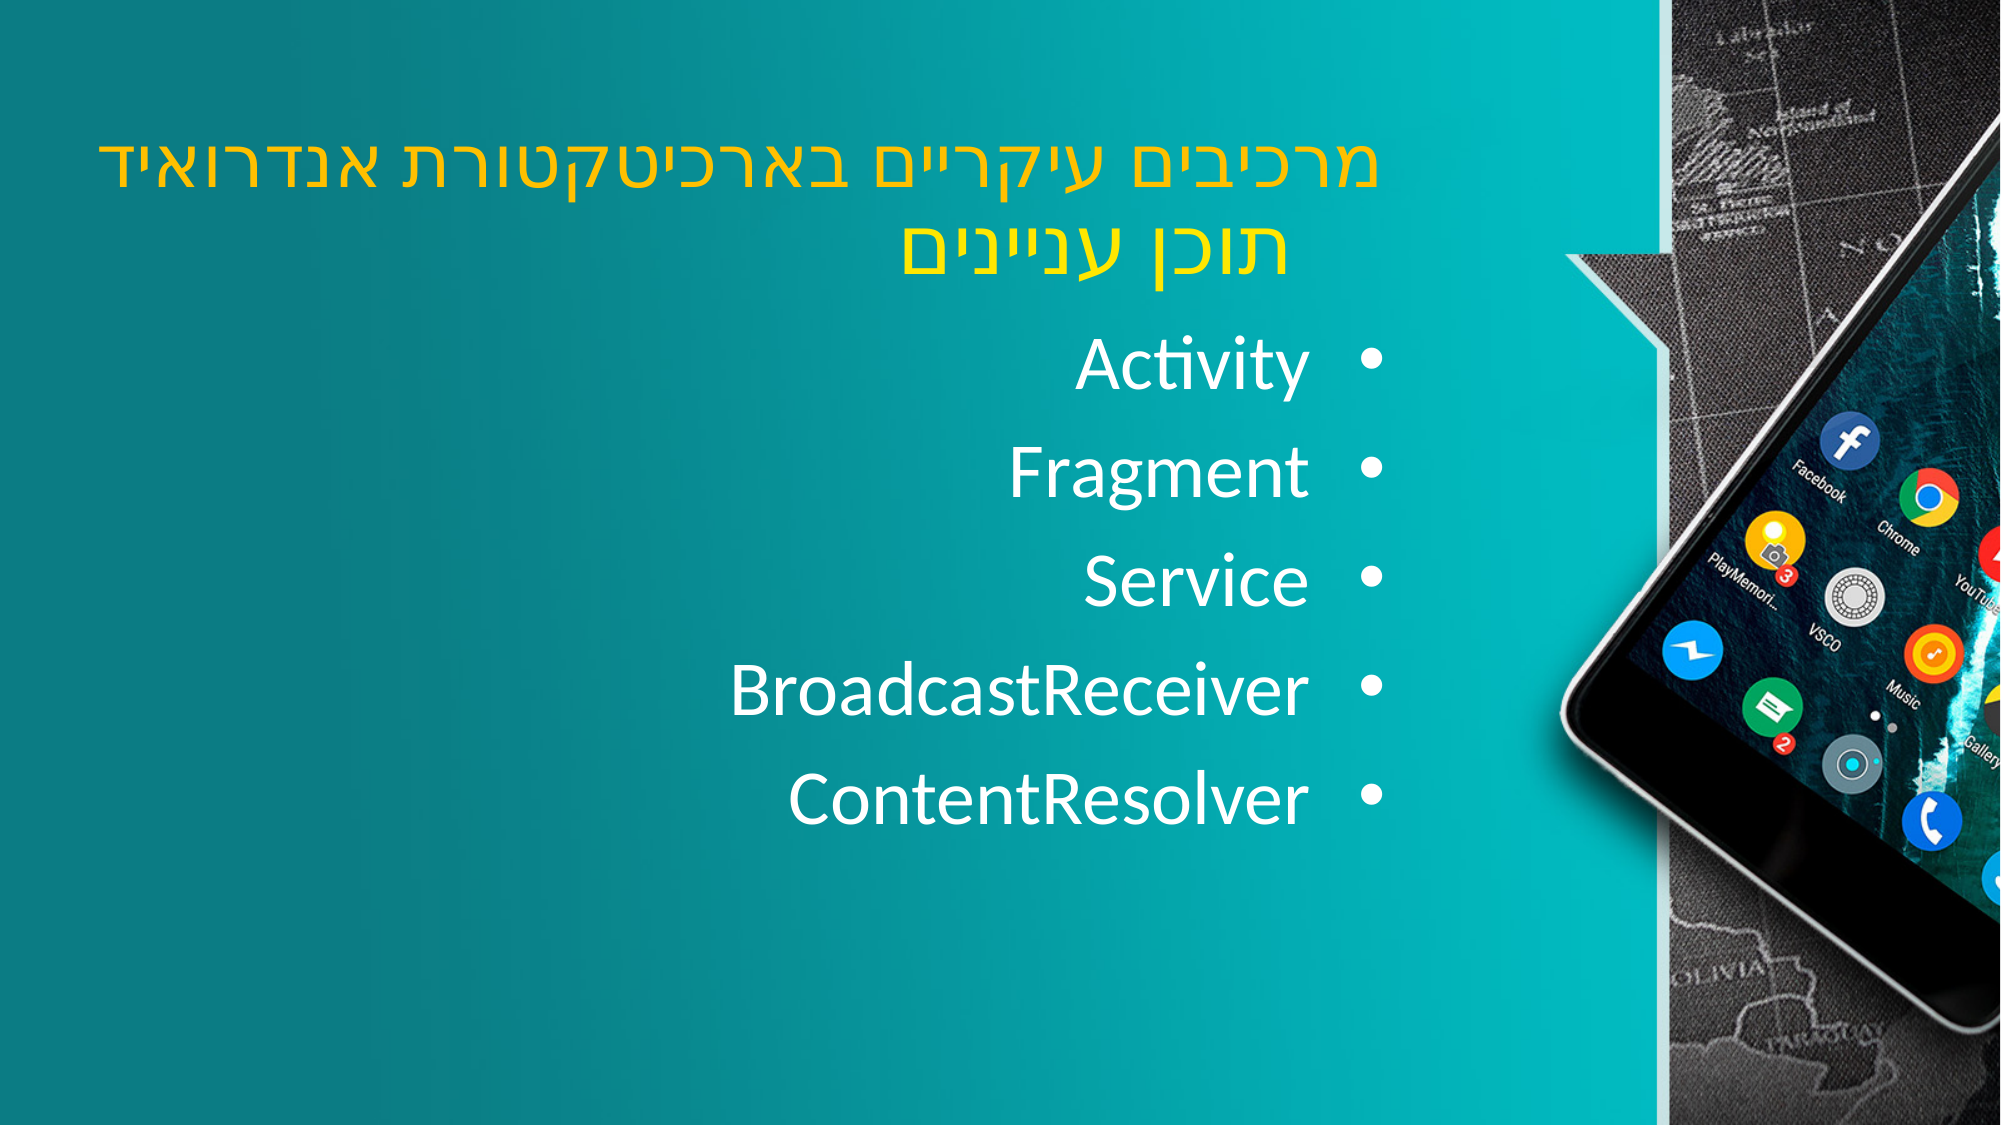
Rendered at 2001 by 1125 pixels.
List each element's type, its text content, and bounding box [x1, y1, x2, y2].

text_box תוכן עניינים [98, 178, 1309, 304]
picture [1995, 876, 2001, 889]
title מרכיבים עיקריים בארכיטקטורת אנדרואיד [42, 94, 1401, 221]
picture [0, 0, 2001, 1125]
list Activity Fragment Service BroadcastReceiver ContentResolver [98, 303, 1401, 1031]
